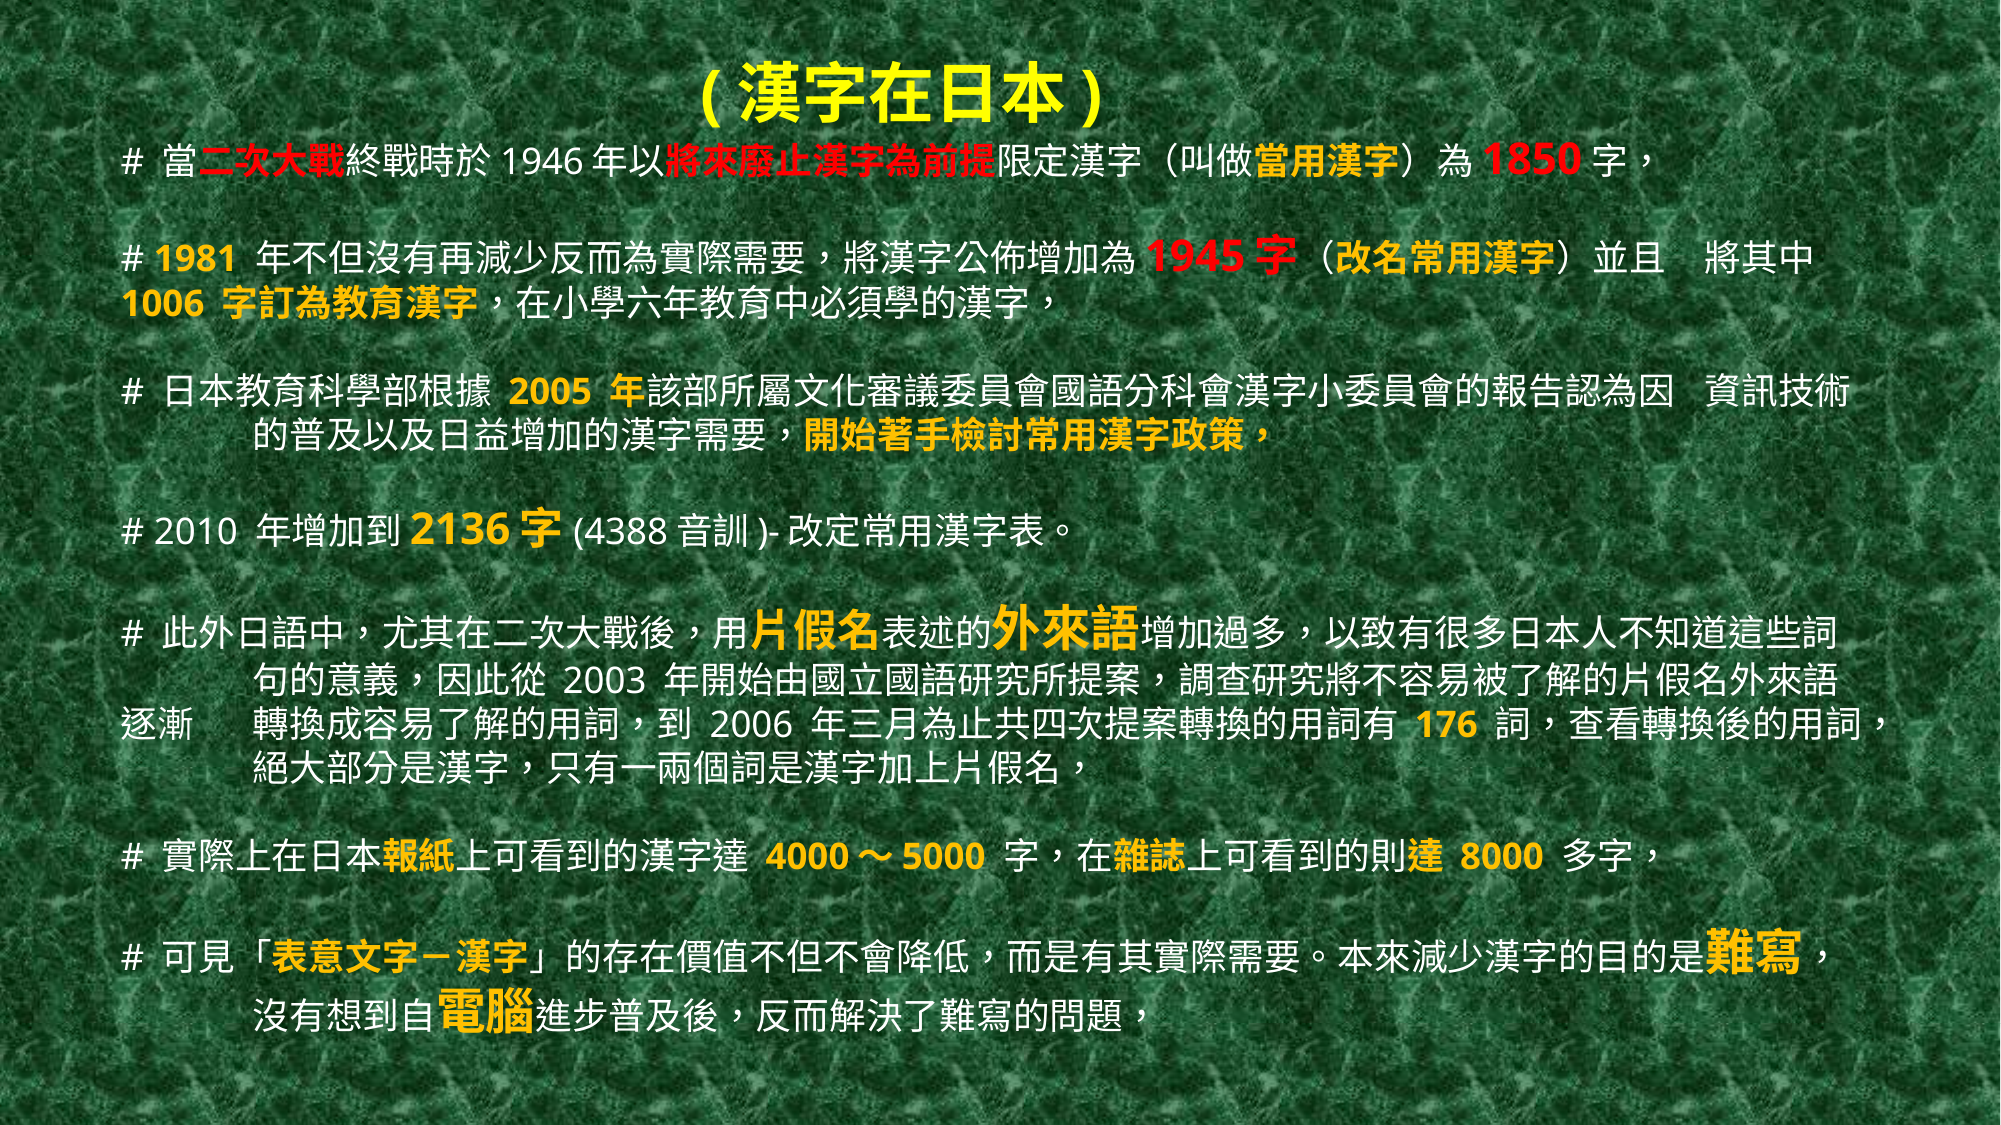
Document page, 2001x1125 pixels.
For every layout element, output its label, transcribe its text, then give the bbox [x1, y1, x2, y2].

title (漢字在日本) # 當二次大戰終戰時於1946年以將來廢止漢字為前提限定漢字（叫做當用漢字）為1850字， # 1981 年不但沒有再減少反而為實際需要，將漢字公佈增加為1945字（改名常用漢字）並且 將其中 1006 字訂為教育漢字，在小學六年教育中必須學的漢字， # 日本教育科學部根據 2005 年該部所屬文化審議委員會國語分科會漢字小委員會的報告認為因 資訊技術 的普及以及日益增加的漢字需要，開始著手檢討常用漢字政策， # 2010 年增加到2136字(4388音訓)-改定常用漢字表。 # 此外日語中，尤其在二次大戰後，用片假名表述的外來語增加過多，以致有很多日本人不知道這些詞 句的意義，因此從 2003 年開始由國立國語研究所提案，調查研究將不容易被了解的片假名外來語逐漸 轉換成容易了解的用詞，到 2006 年三月為止共四次提案轉換的用詞有 176 詞，查看轉換後的用詞， 絕大部分是漢字，只有一兩個詞是漢字加上片假名， # 實際上在日本報紙上可看到的漢字達 4000～5000 字，在雜誌上可看到的則達 8000 多字， # 可見「表意文字－漢字」的存在價值不但不會降低，而是有其實際需要。本來減少漢字的目的是難寫， 沒有想到自電腦進步普及後，反而解決了難寫的問題， [105, 39, 1892, 1052]
picture [0, 0, 2001, 1125]
